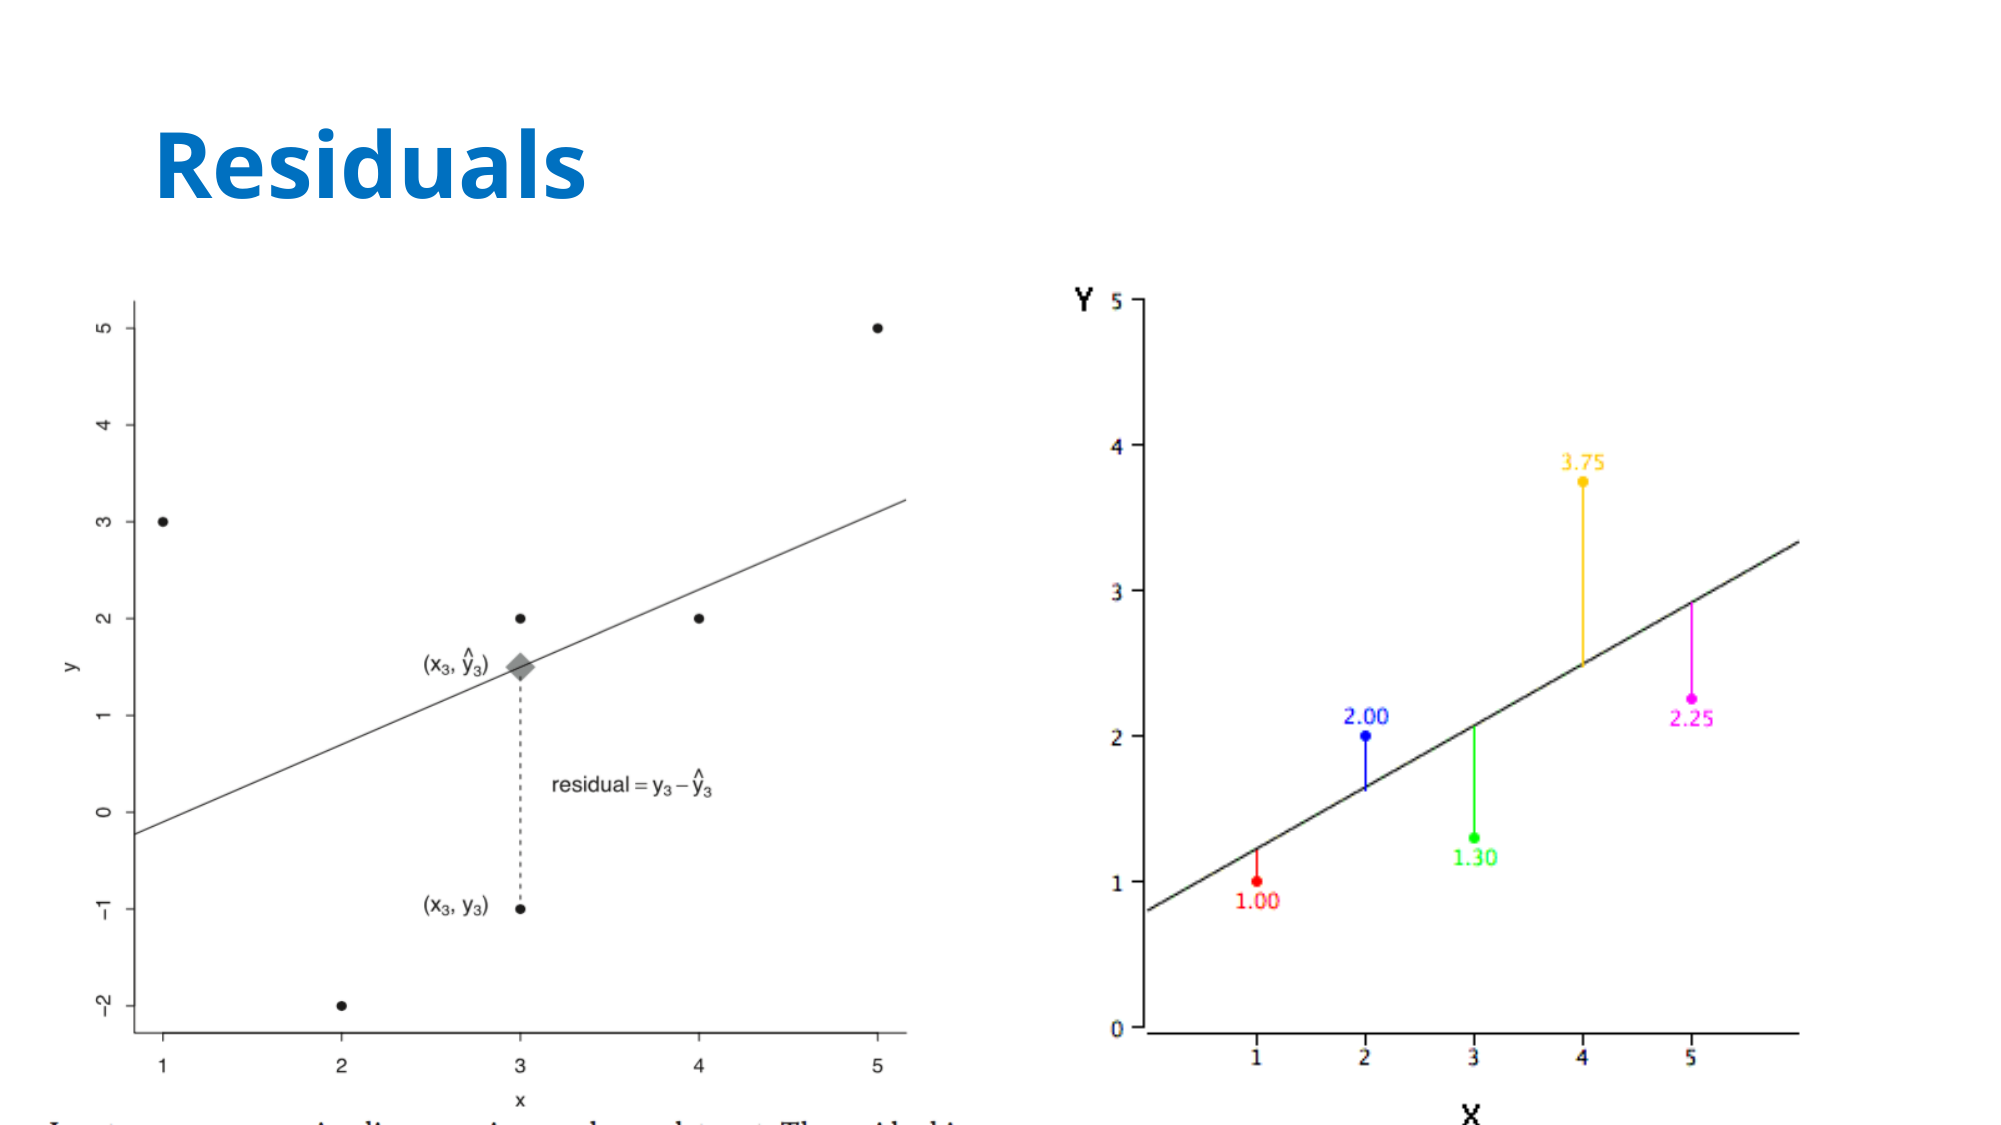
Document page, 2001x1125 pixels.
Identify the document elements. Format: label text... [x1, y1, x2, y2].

title Residuals [137, 59, 1863, 278]
picture [45, 277, 961, 1125]
picture [1052, 277, 1863, 1125]
